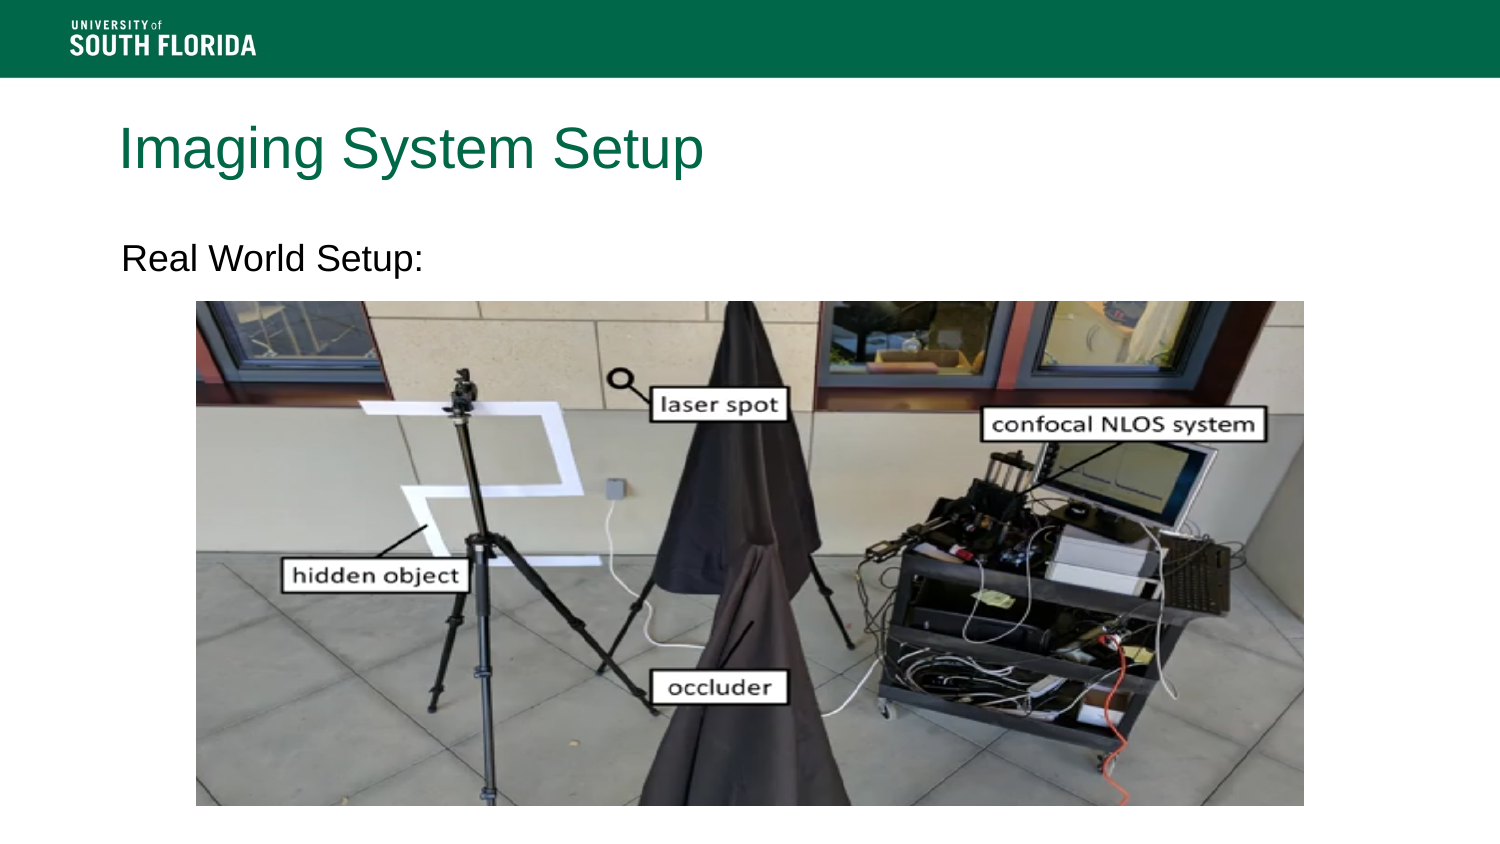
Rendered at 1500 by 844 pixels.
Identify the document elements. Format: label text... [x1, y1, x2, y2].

picture [0, 0, 1500, 844]
list Real World Setup: [103, 187, 877, 323]
title Imaging System Setup [103, 94, 1397, 208]
